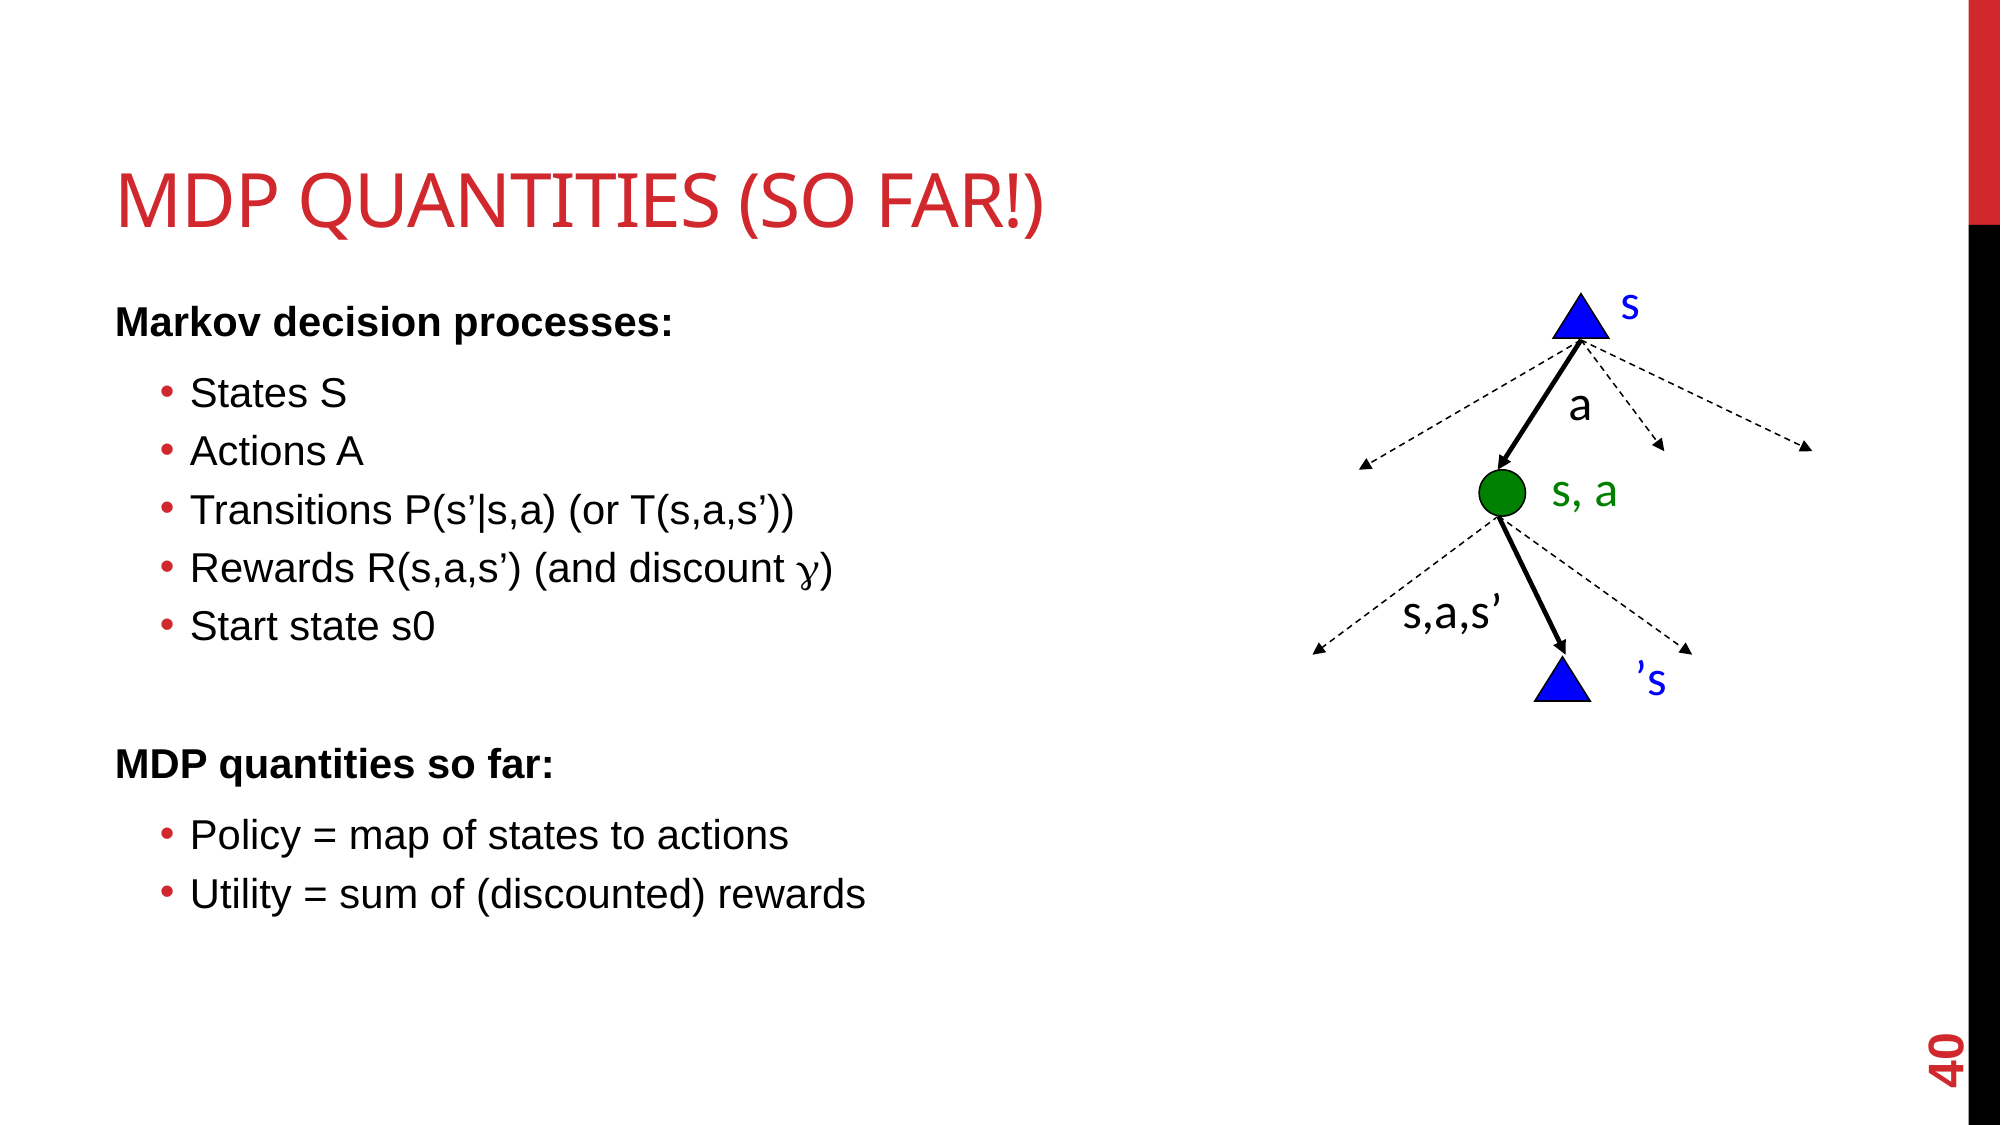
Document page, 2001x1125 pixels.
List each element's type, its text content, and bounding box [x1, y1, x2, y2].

list Markov decision processes: States S Actions A Transitions P(s’|s,a) (or T(s,a,s’)) Rewards R(s,a,s’) (and discount ) Start state s0 MDP quantities so far: Policy = map of states to actions Utility = sum of (discounted) rewards [99, 287, 1767, 1005]
slide_number 40 [1903, 887, 1984, 1104]
title MDP Quantities (So Far!) [99, 25, 1367, 250]
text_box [1311, 261, 1813, 715]
